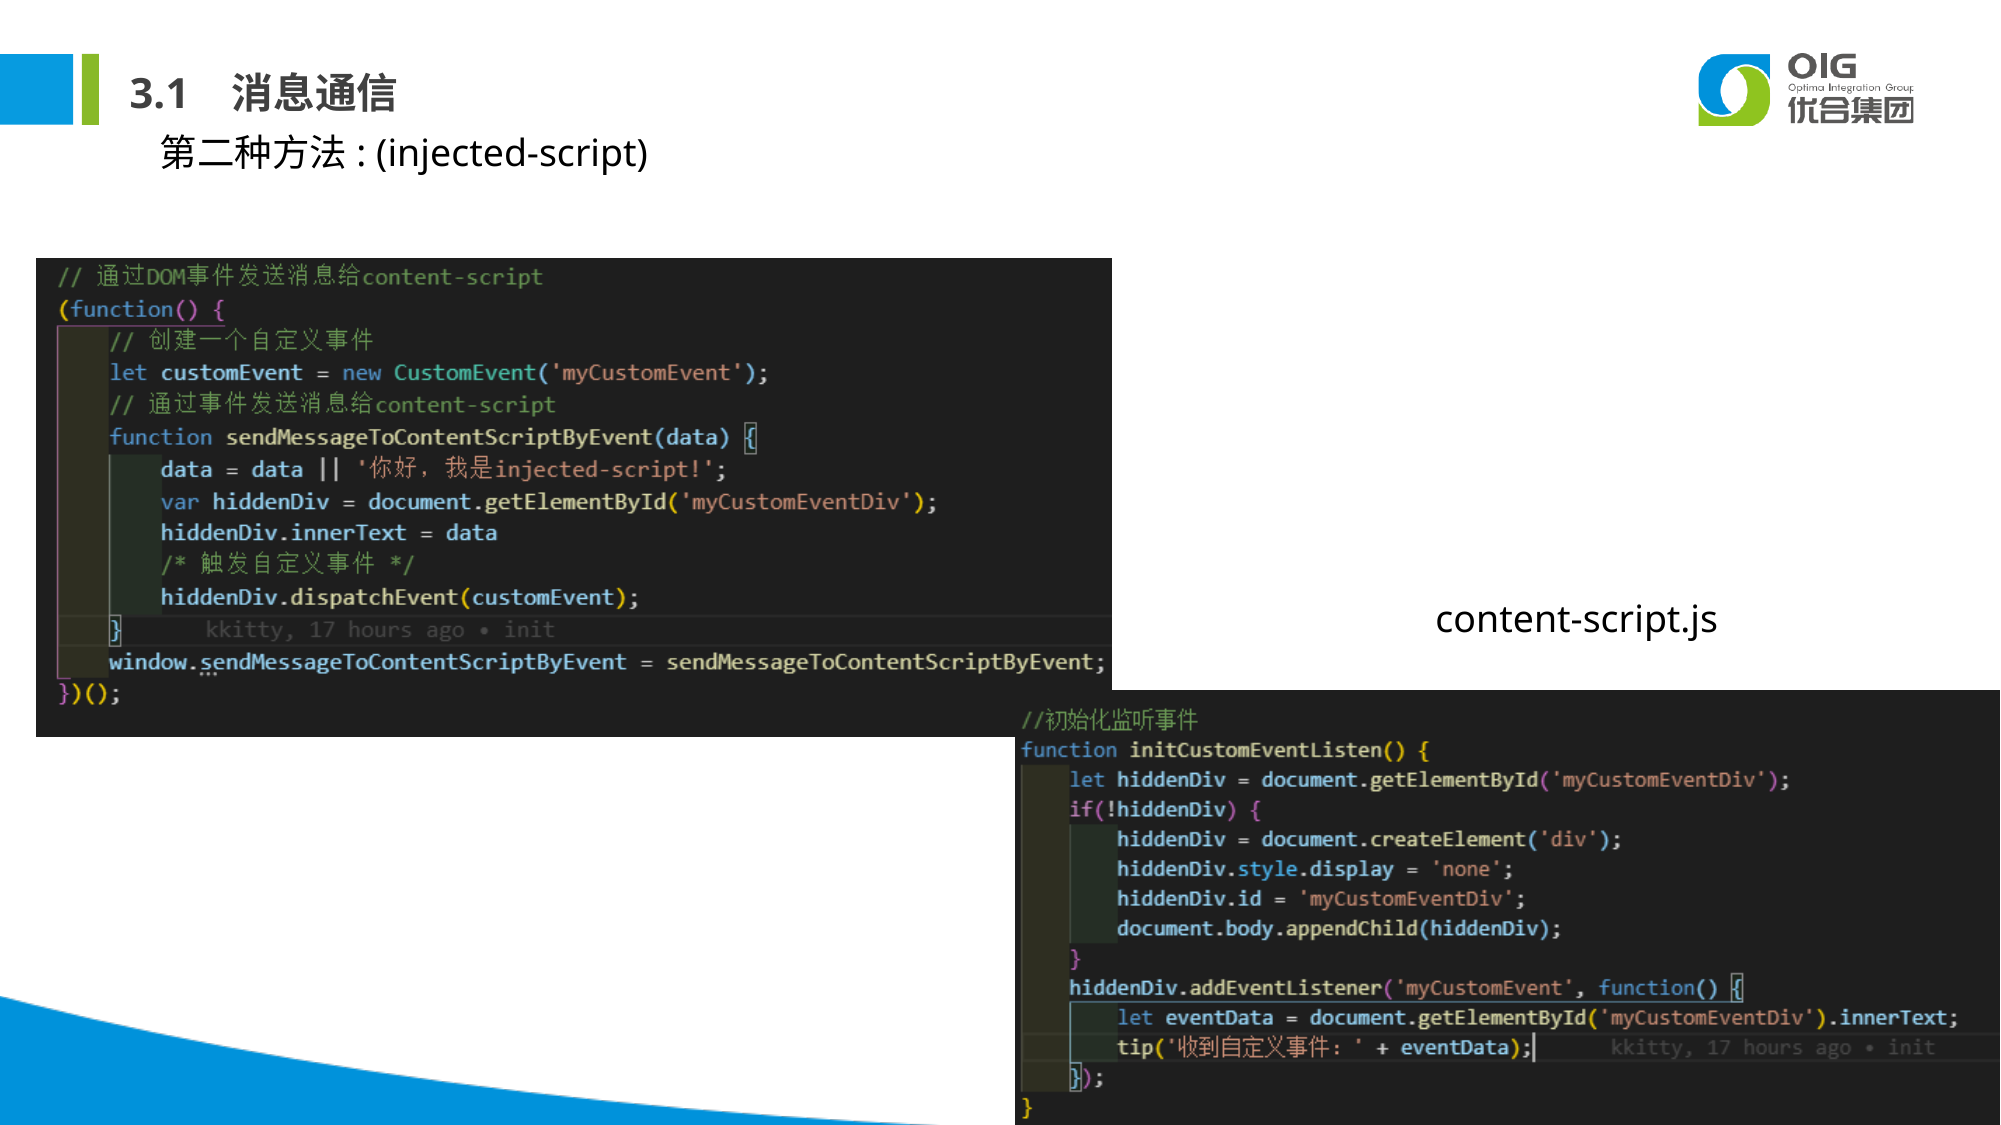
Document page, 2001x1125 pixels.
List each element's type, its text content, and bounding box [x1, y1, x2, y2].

text_box content-script.js [1420, 587, 1734, 648]
text_box 第二种方法: (injected-script) [145, 76, 1707, 271]
picture [36, 258, 2000, 1125]
text_box 3.1 消息通信 [114, 59, 941, 125]
